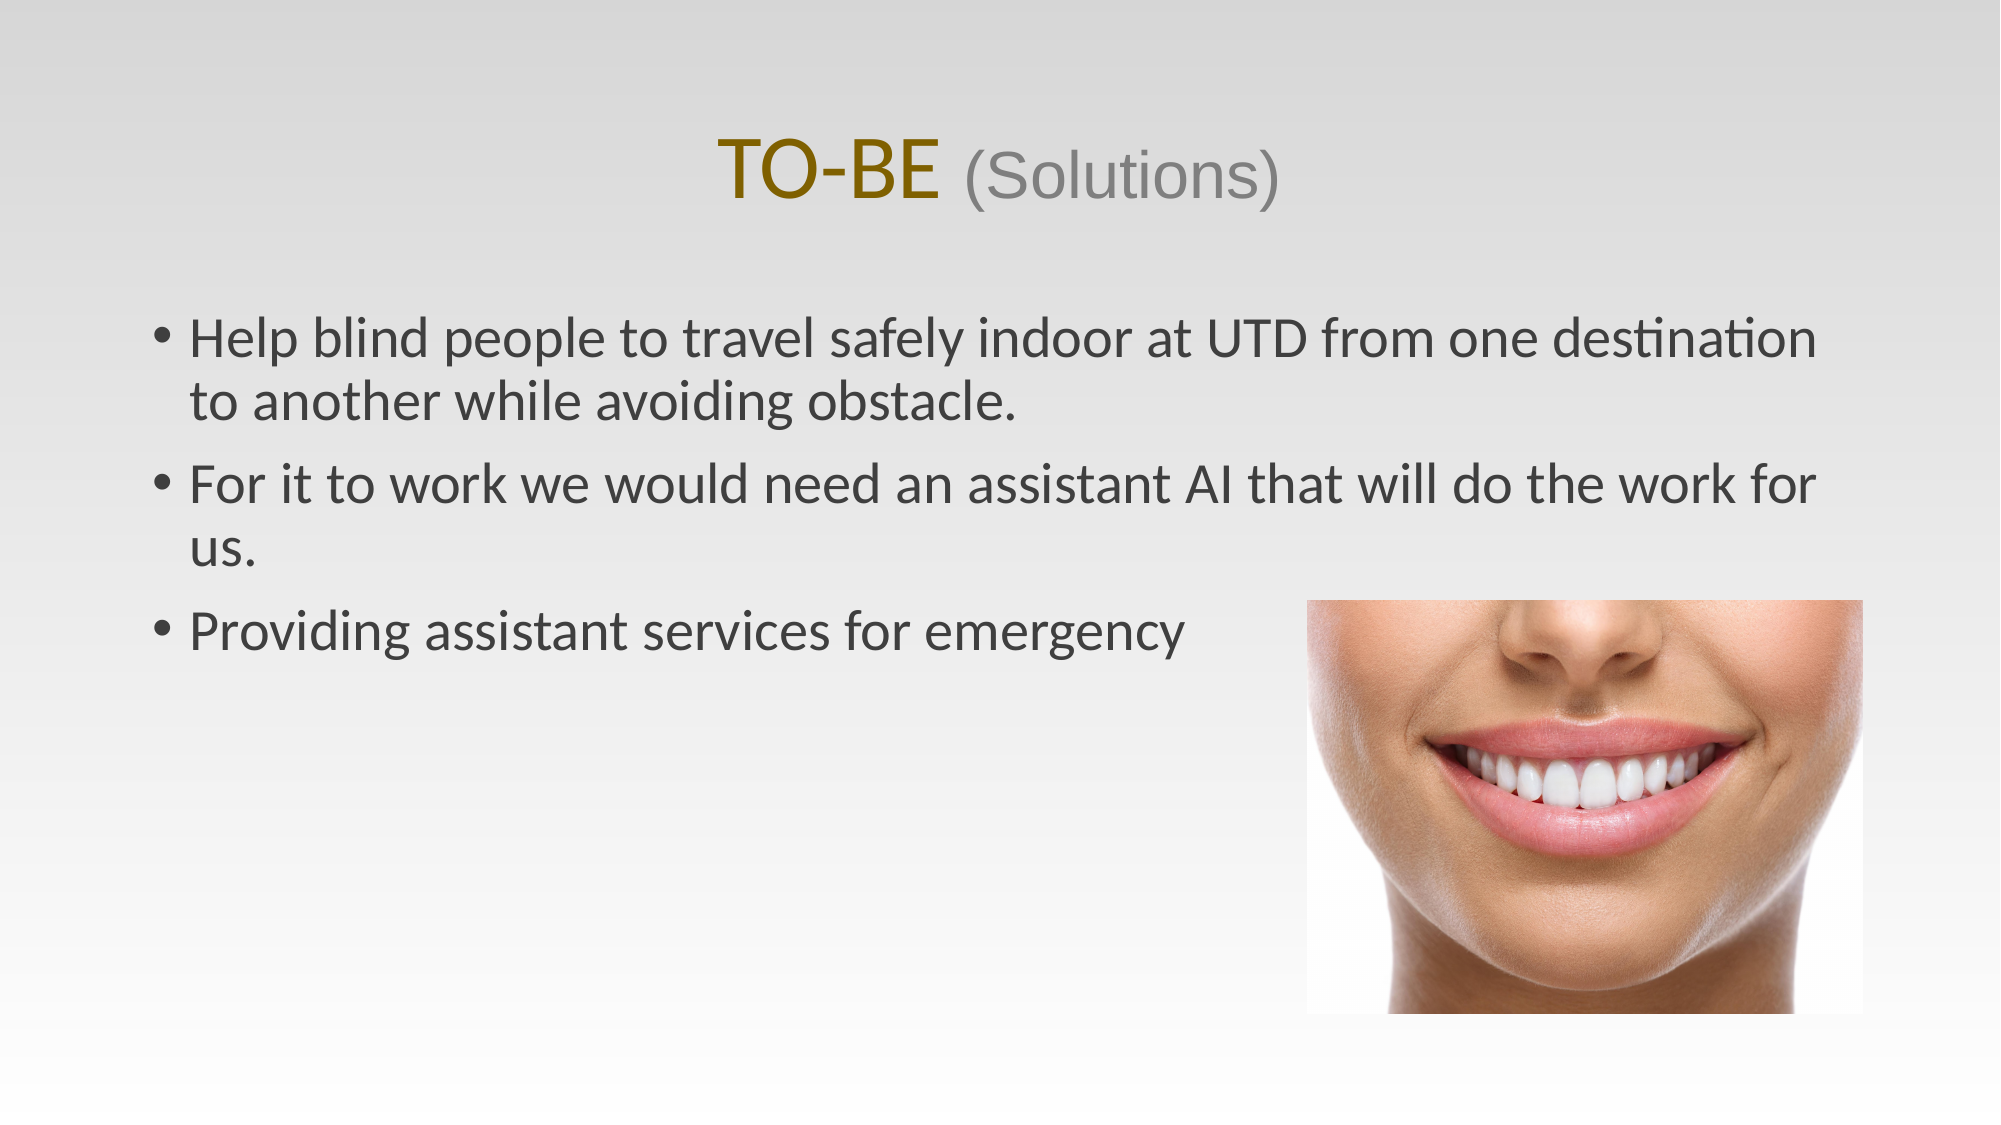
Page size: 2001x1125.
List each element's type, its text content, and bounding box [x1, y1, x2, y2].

list Help blind people to travel safely indoor at UTD from one destination to another while avoiding obstacle. For it to work we would need an assistant AI that will do the work for us. Providing assistant services for emergency [137, 299, 1863, 1014]
title TO-BE (Solutions) [137, 59, 1863, 278]
picture [1307, 600, 1863, 1014]
